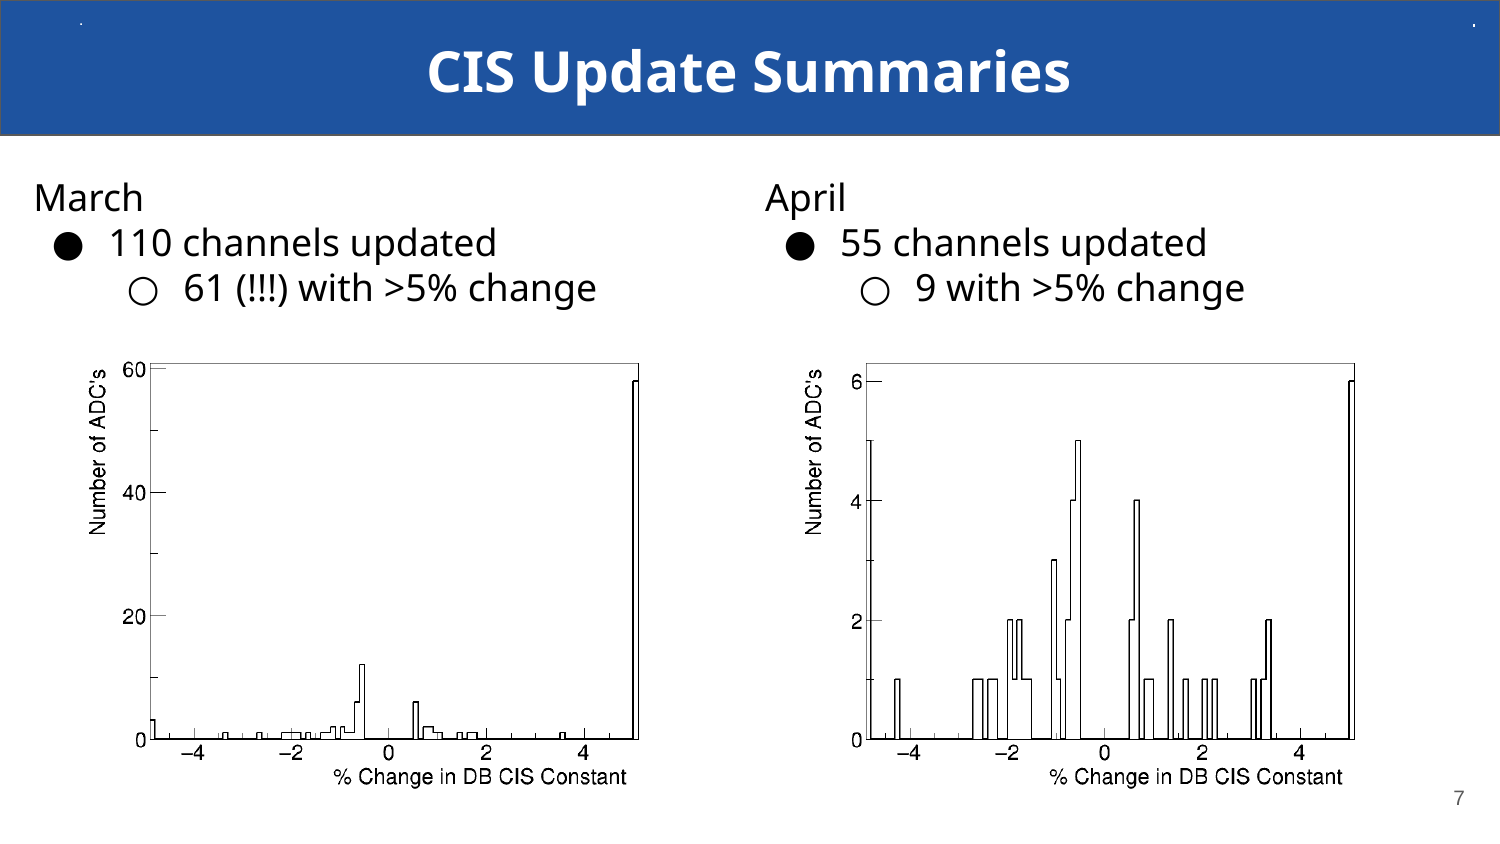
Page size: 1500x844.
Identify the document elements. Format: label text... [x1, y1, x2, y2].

text_box April 55 channels updated 9 with >5% change [749, 159, 1425, 606]
text_box March 110 channels updated 61 (!!!) with >5% change [18, 159, 749, 606]
picture [760, 339, 1420, 816]
text_box [0, 0, 1500, 135]
title CIS Update Summaries [74, 20, 1425, 115]
slide_number ‹#› [1389, 764, 1480, 830]
picture [44, 339, 704, 816]
